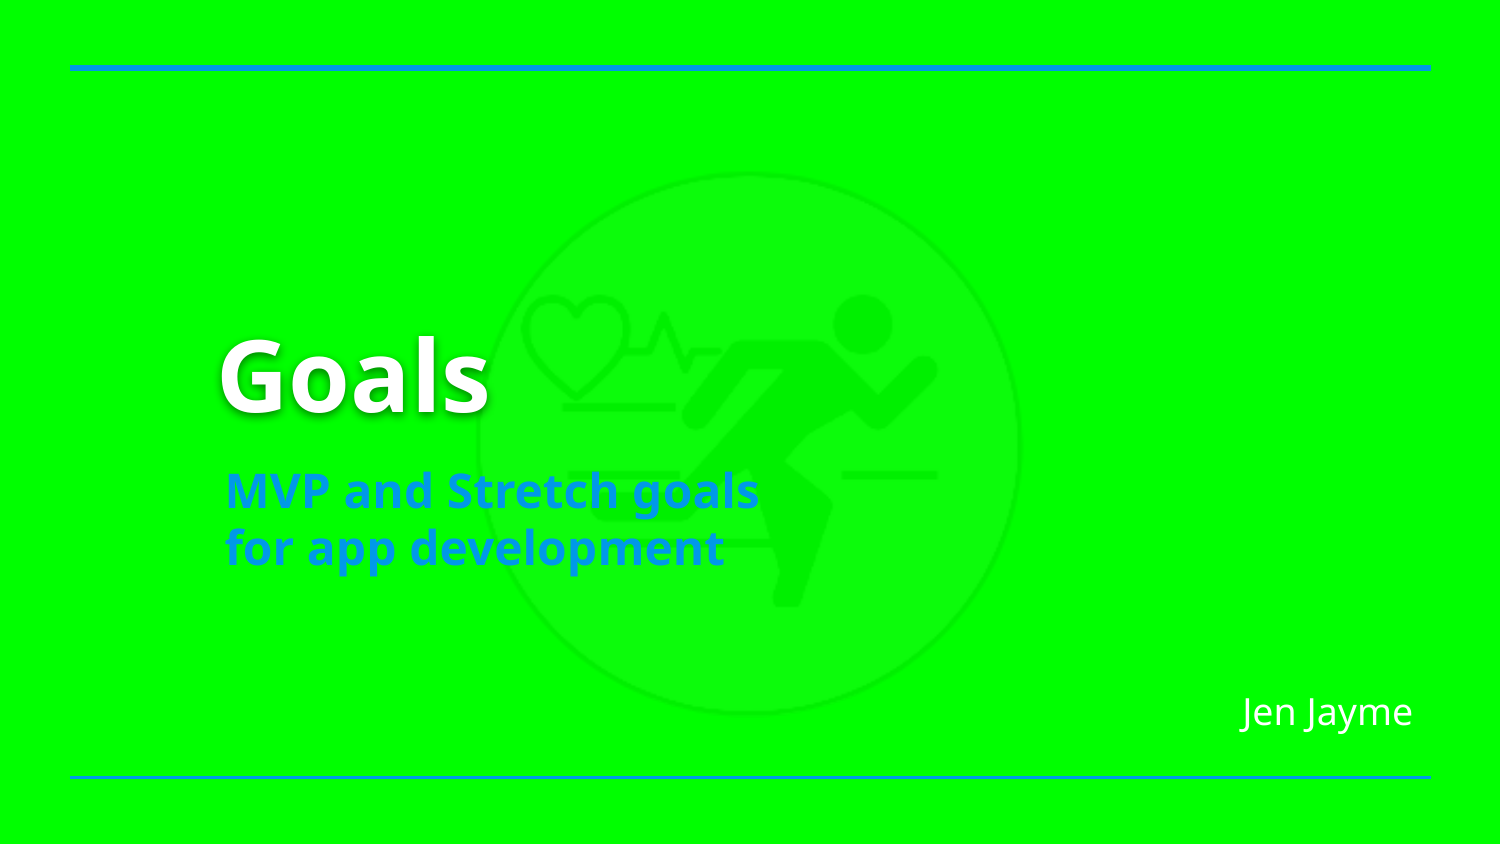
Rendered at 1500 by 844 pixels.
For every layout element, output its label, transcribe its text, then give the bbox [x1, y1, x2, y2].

text_box MVP and Stretch goals for app development [209, 445, 924, 543]
title Goals [41, 246, 667, 500]
text_box Jen Jayme [1046, 672, 1429, 749]
